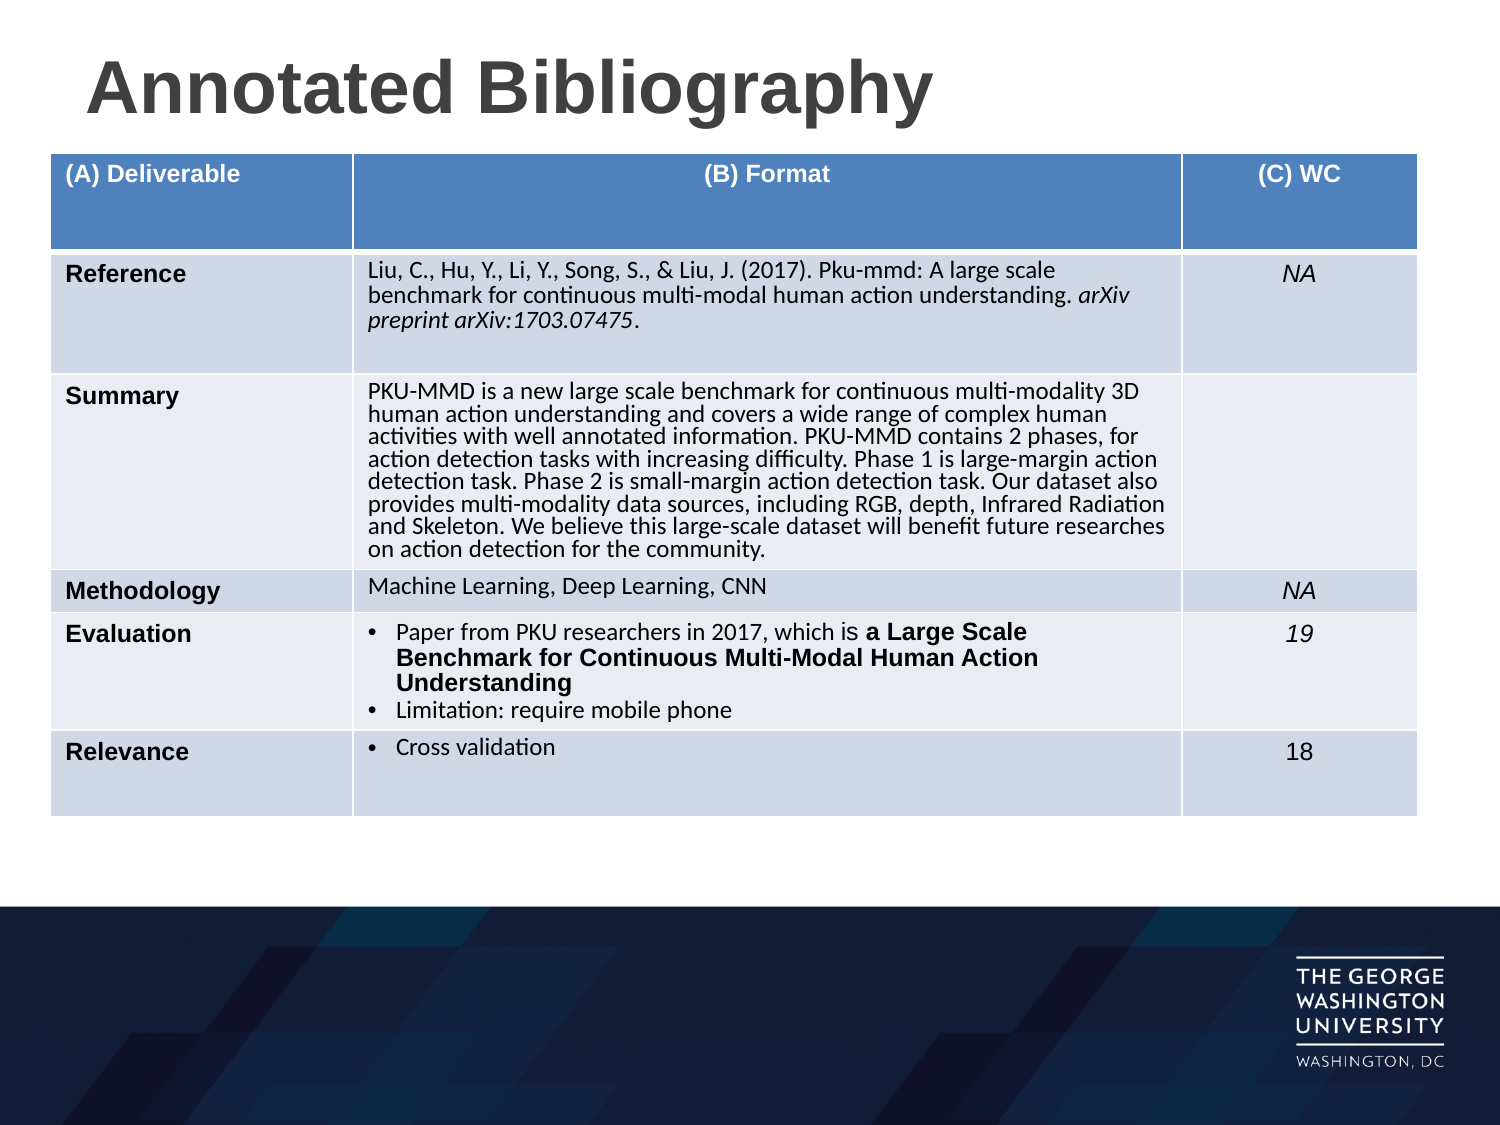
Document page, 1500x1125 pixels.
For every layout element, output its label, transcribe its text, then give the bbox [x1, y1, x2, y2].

table_header (B) Format [354, 154, 1181, 249]
table_cell Machine Learning, Deep Learning, CNN [354, 570, 1181, 612]
picture [0, 0, 1500, 1125]
table_cell Summary [51, 375, 352, 569]
table_cell Relevance [51, 731, 352, 816]
table_cell Methodology [51, 570, 352, 612]
table_cell [1183, 375, 1417, 569]
text_box Annotated Bibliography [70, 31, 1344, 153]
table_cell NA [1183, 570, 1417, 612]
table_header (A) Deliverable [51, 154, 352, 249]
table_cell 19 [1183, 613, 1417, 729]
table_cell Cross validation [354, 731, 1181, 816]
table_cell Evaluation [51, 613, 352, 729]
table_header (C) WC [1183, 154, 1417, 249]
table_cell Reference [51, 255, 352, 373]
table_cell PKU-MMD is a new large scale benchmark for continuous multi-modality 3D human action understanding and covers a wide range of complex human activities with well annotated information. PKU-MMD contains 2 phases, for action detection tasks with increasing difficulty. Phase 1 is large-margin action detection task. Phase 2 is small-margin action detection task. Our dataset also provides multi-modality data sources, including RGB, depth, Infrared Radiation and Skeleton. We believe this large-scale dataset will benefit future researches on action detection for the community. [354, 375, 1181, 569]
table_cell Liu, C., Hu, Y., Li, Y., Song, S., & Liu, J. (2017). Pku-mmd: A large scale benchmark for continuous multi-modal human action understanding. arXiv preprint arXiv:1703.07475. [354, 255, 1181, 373]
table_cell NA [1183, 255, 1417, 373]
table_cell 18 [1183, 731, 1417, 816]
table_cell Paper from PKU researchers in 2017, which is a Large Scale Benchmark for Continuous Multi-Modal Human Action Understanding Limitation: require mobile phone [354, 613, 1181, 729]
